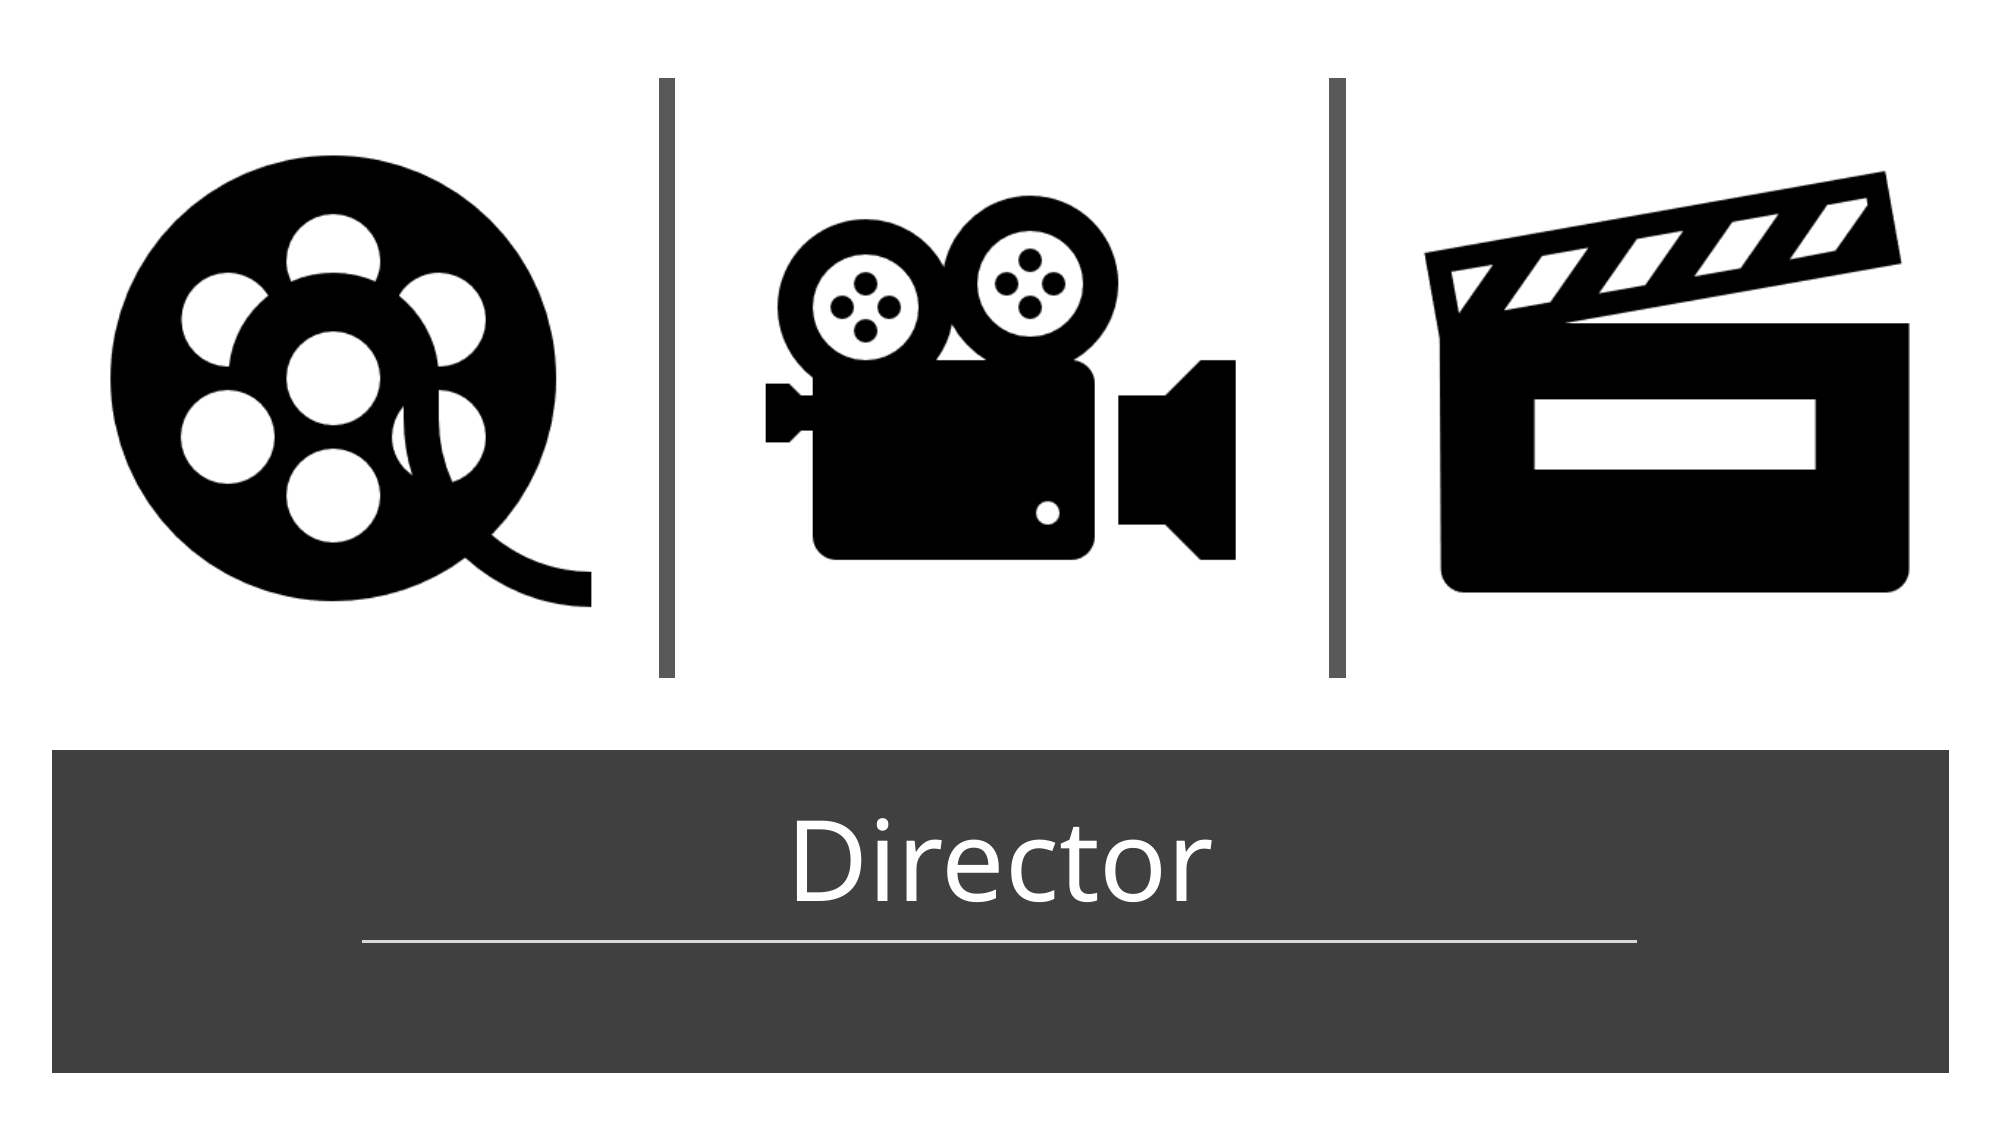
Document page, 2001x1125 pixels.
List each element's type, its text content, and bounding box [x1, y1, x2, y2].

text_box [61, 759, 1939, 1064]
picture [719, 96, 1283, 660]
picture [52, 97, 615, 660]
text_box Director [86, 780, 1914, 933]
picture [1386, 101, 1948, 663]
